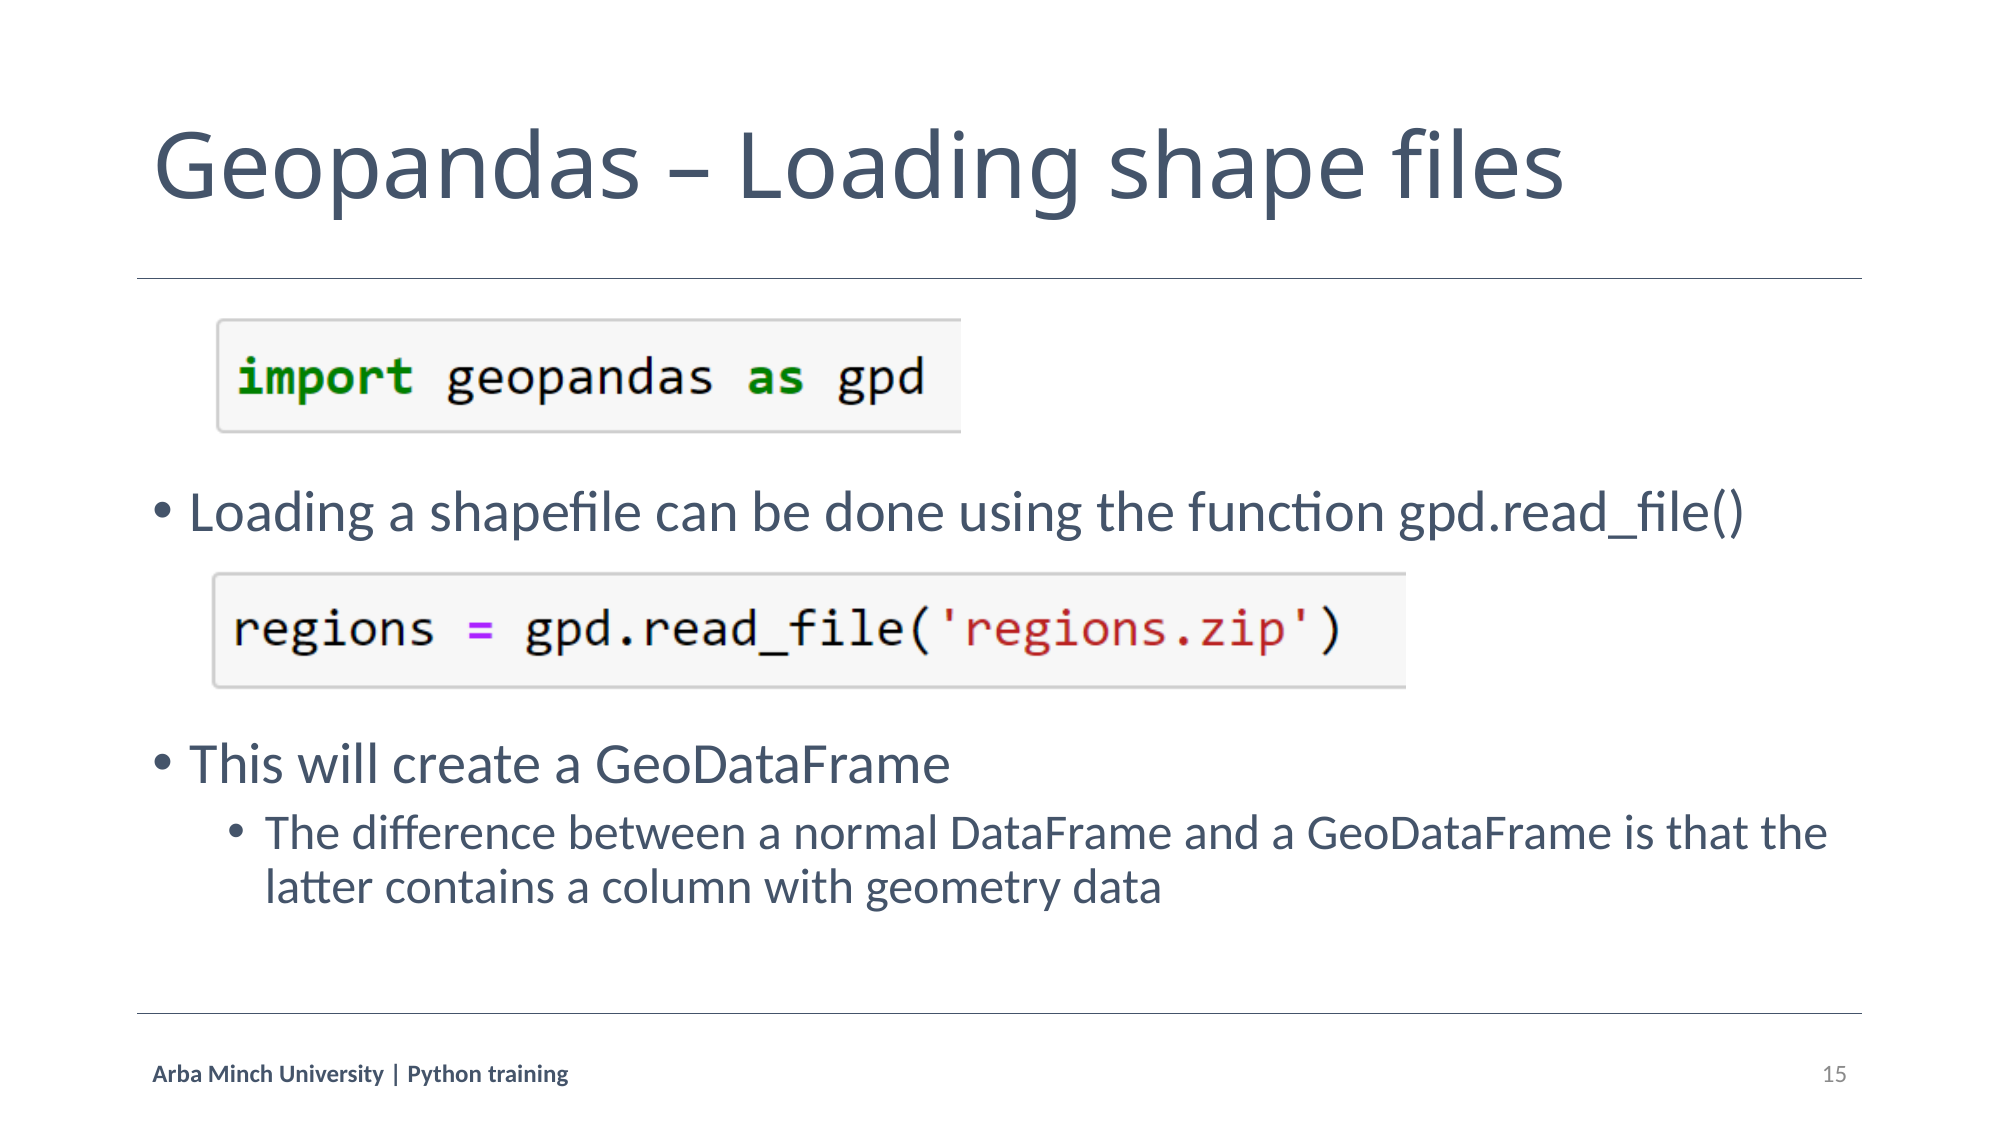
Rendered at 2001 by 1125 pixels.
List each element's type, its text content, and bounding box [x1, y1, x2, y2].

picture [207, 562, 1406, 699]
list Loading a shapefile can be done using the function gpd.read_file() This will create a GeoDataFrame The difference between a normal DataFrame and a GeoDataFrame is that the latter contains a column with geometry data [137, 299, 1863, 1014]
footer Arba Minch University | Python training [137, 1042, 1226, 1103]
slide_number 15 [1412, 1042, 1863, 1103]
picture [207, 306, 961, 443]
title Geopandas – Loading shape files [137, 59, 1863, 278]
